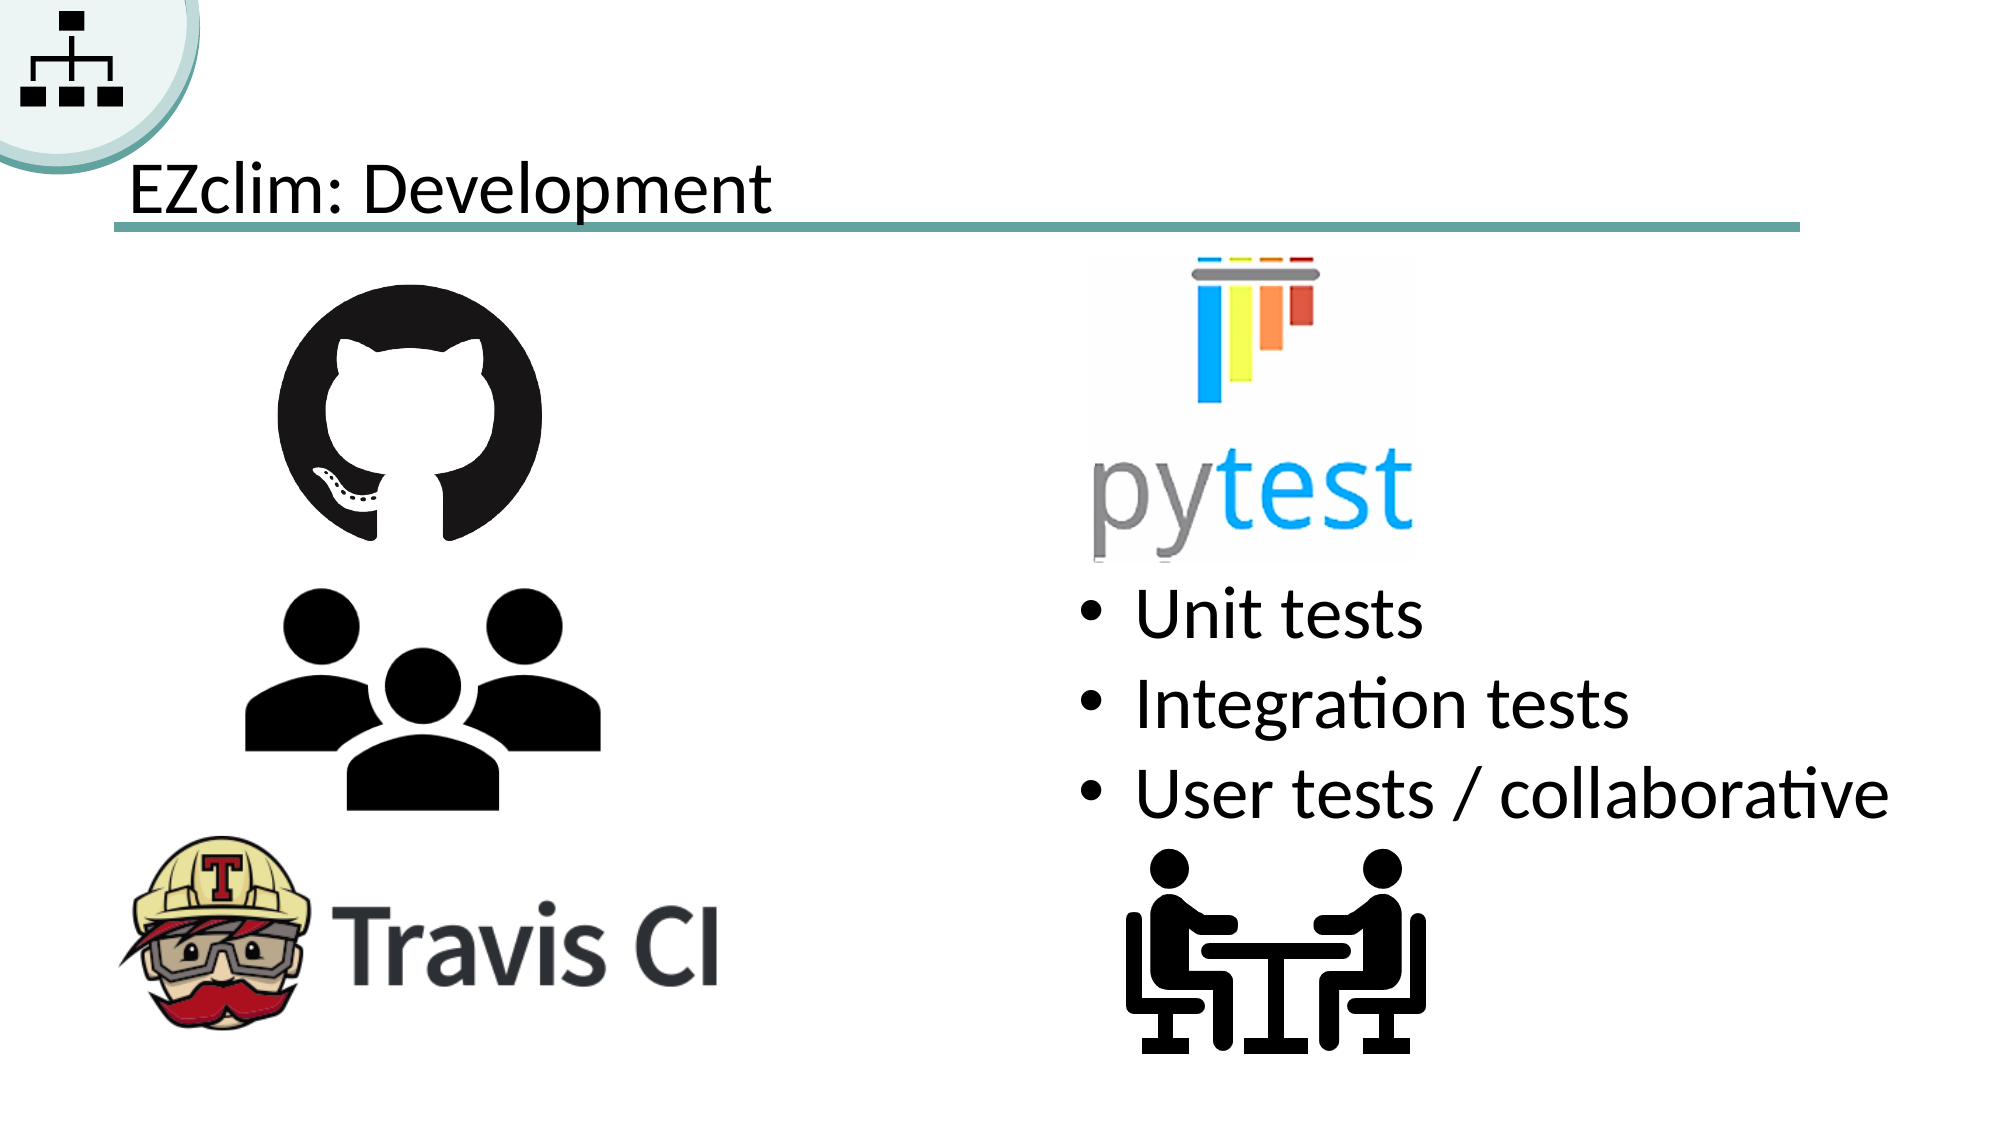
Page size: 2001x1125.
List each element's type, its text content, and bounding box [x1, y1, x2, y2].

text_box Unit tests Integration tests User tests / collaborative [1063, 496, 1944, 1022]
text_box EZclim: Development [113, 228, 1615, 236]
picture [1086, 761, 1465, 1125]
picture [114, 237, 731, 1125]
text_box EZclim: Development [113, 131, 1615, 227]
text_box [0, 0, 194, 169]
picture [1086, 256, 1414, 563]
